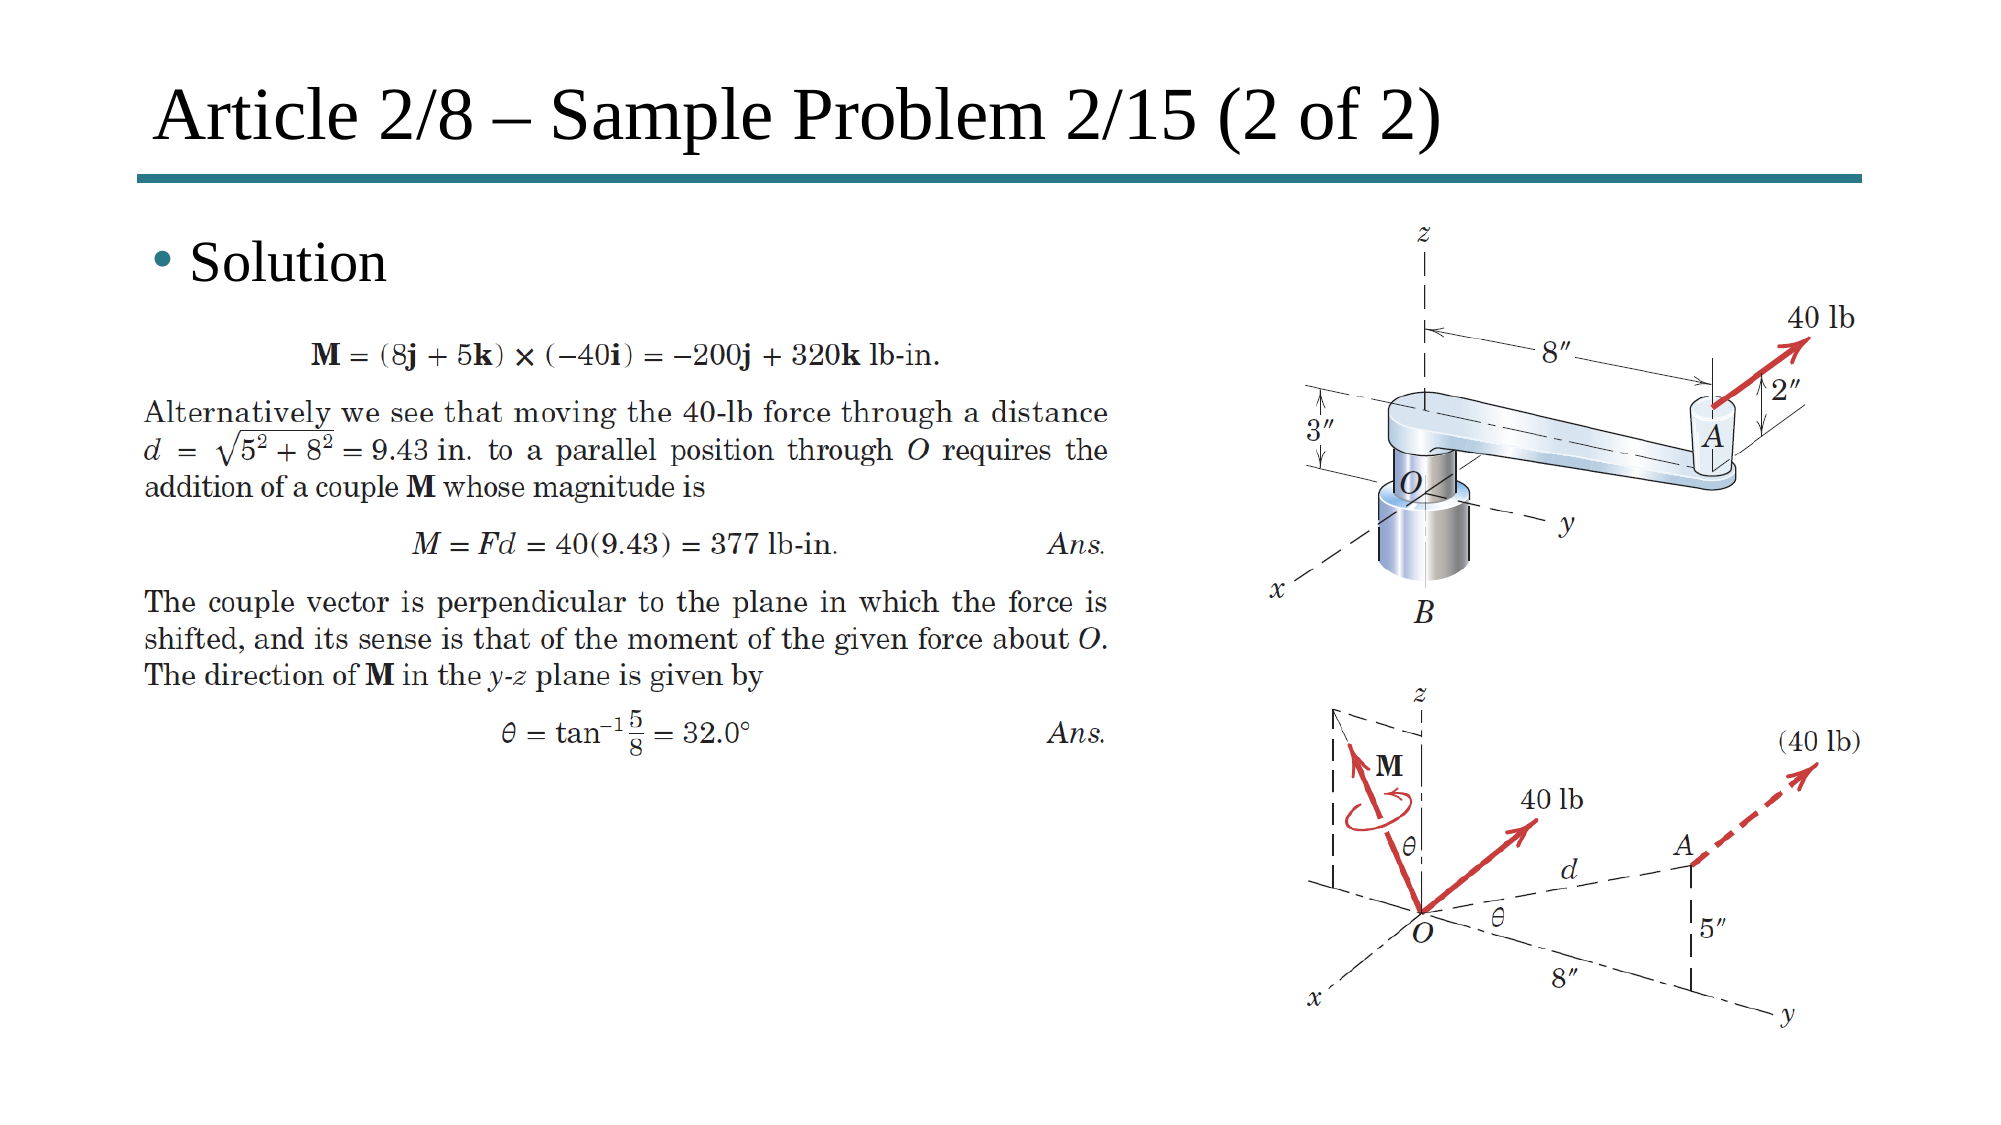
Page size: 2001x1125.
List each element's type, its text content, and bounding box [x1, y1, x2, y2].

title Article 2/8 – Sample Problem 2/15 (2 of 2) [137, 59, 1863, 170]
picture [1262, 223, 1863, 627]
list Solution [137, 223, 1863, 1091]
picture [1295, 684, 1863, 1033]
picture [137, 334, 1113, 760]
